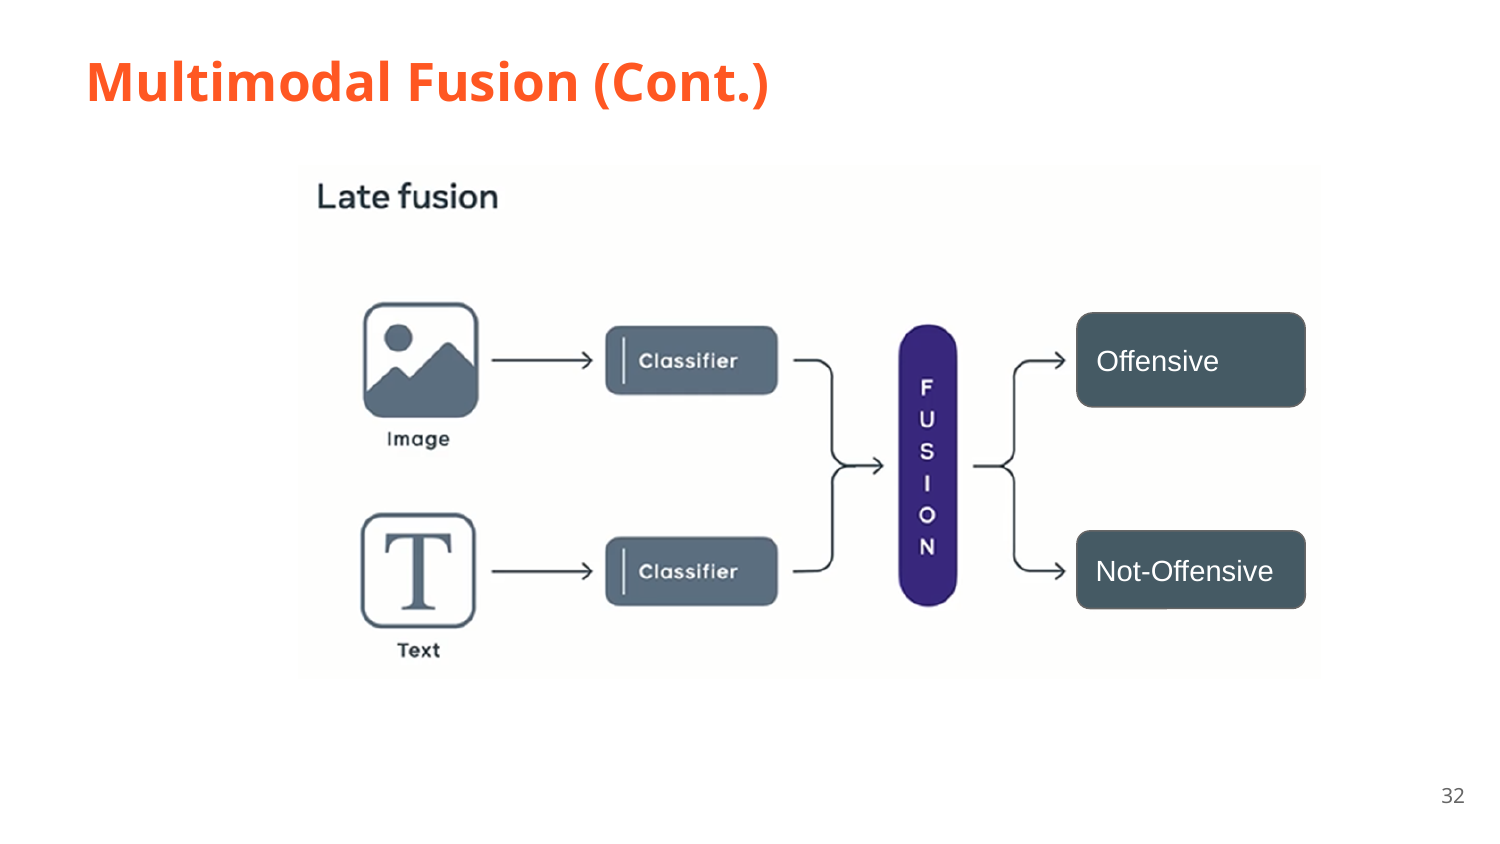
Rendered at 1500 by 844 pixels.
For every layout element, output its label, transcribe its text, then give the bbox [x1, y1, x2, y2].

slide_number 32 [1389, 764, 1480, 830]
title Multimodal Fusion (Cont.) [70, 33, 1050, 128]
picture [298, 165, 1321, 679]
